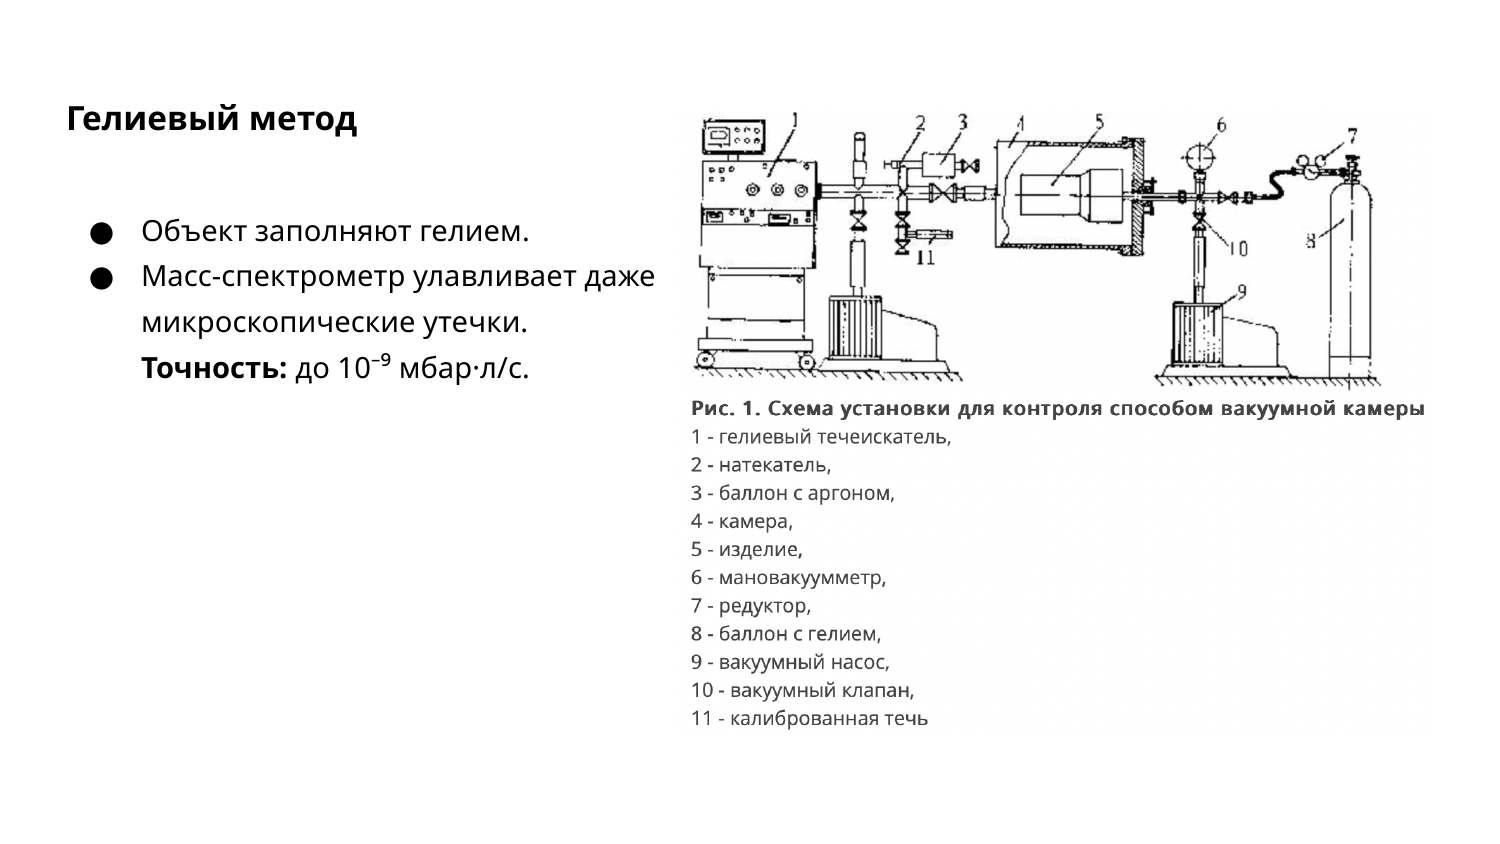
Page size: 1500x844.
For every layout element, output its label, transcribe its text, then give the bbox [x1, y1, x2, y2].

title Гелиевый метод [51, 72, 1449, 167]
picture [675, 108, 1434, 736]
list Объект заполняют гелием. Масс-спектрометр улавливает даже микроскопические утечки. Точность: до 10⁻⁹ мбар·л/с. [51, 189, 688, 750]
